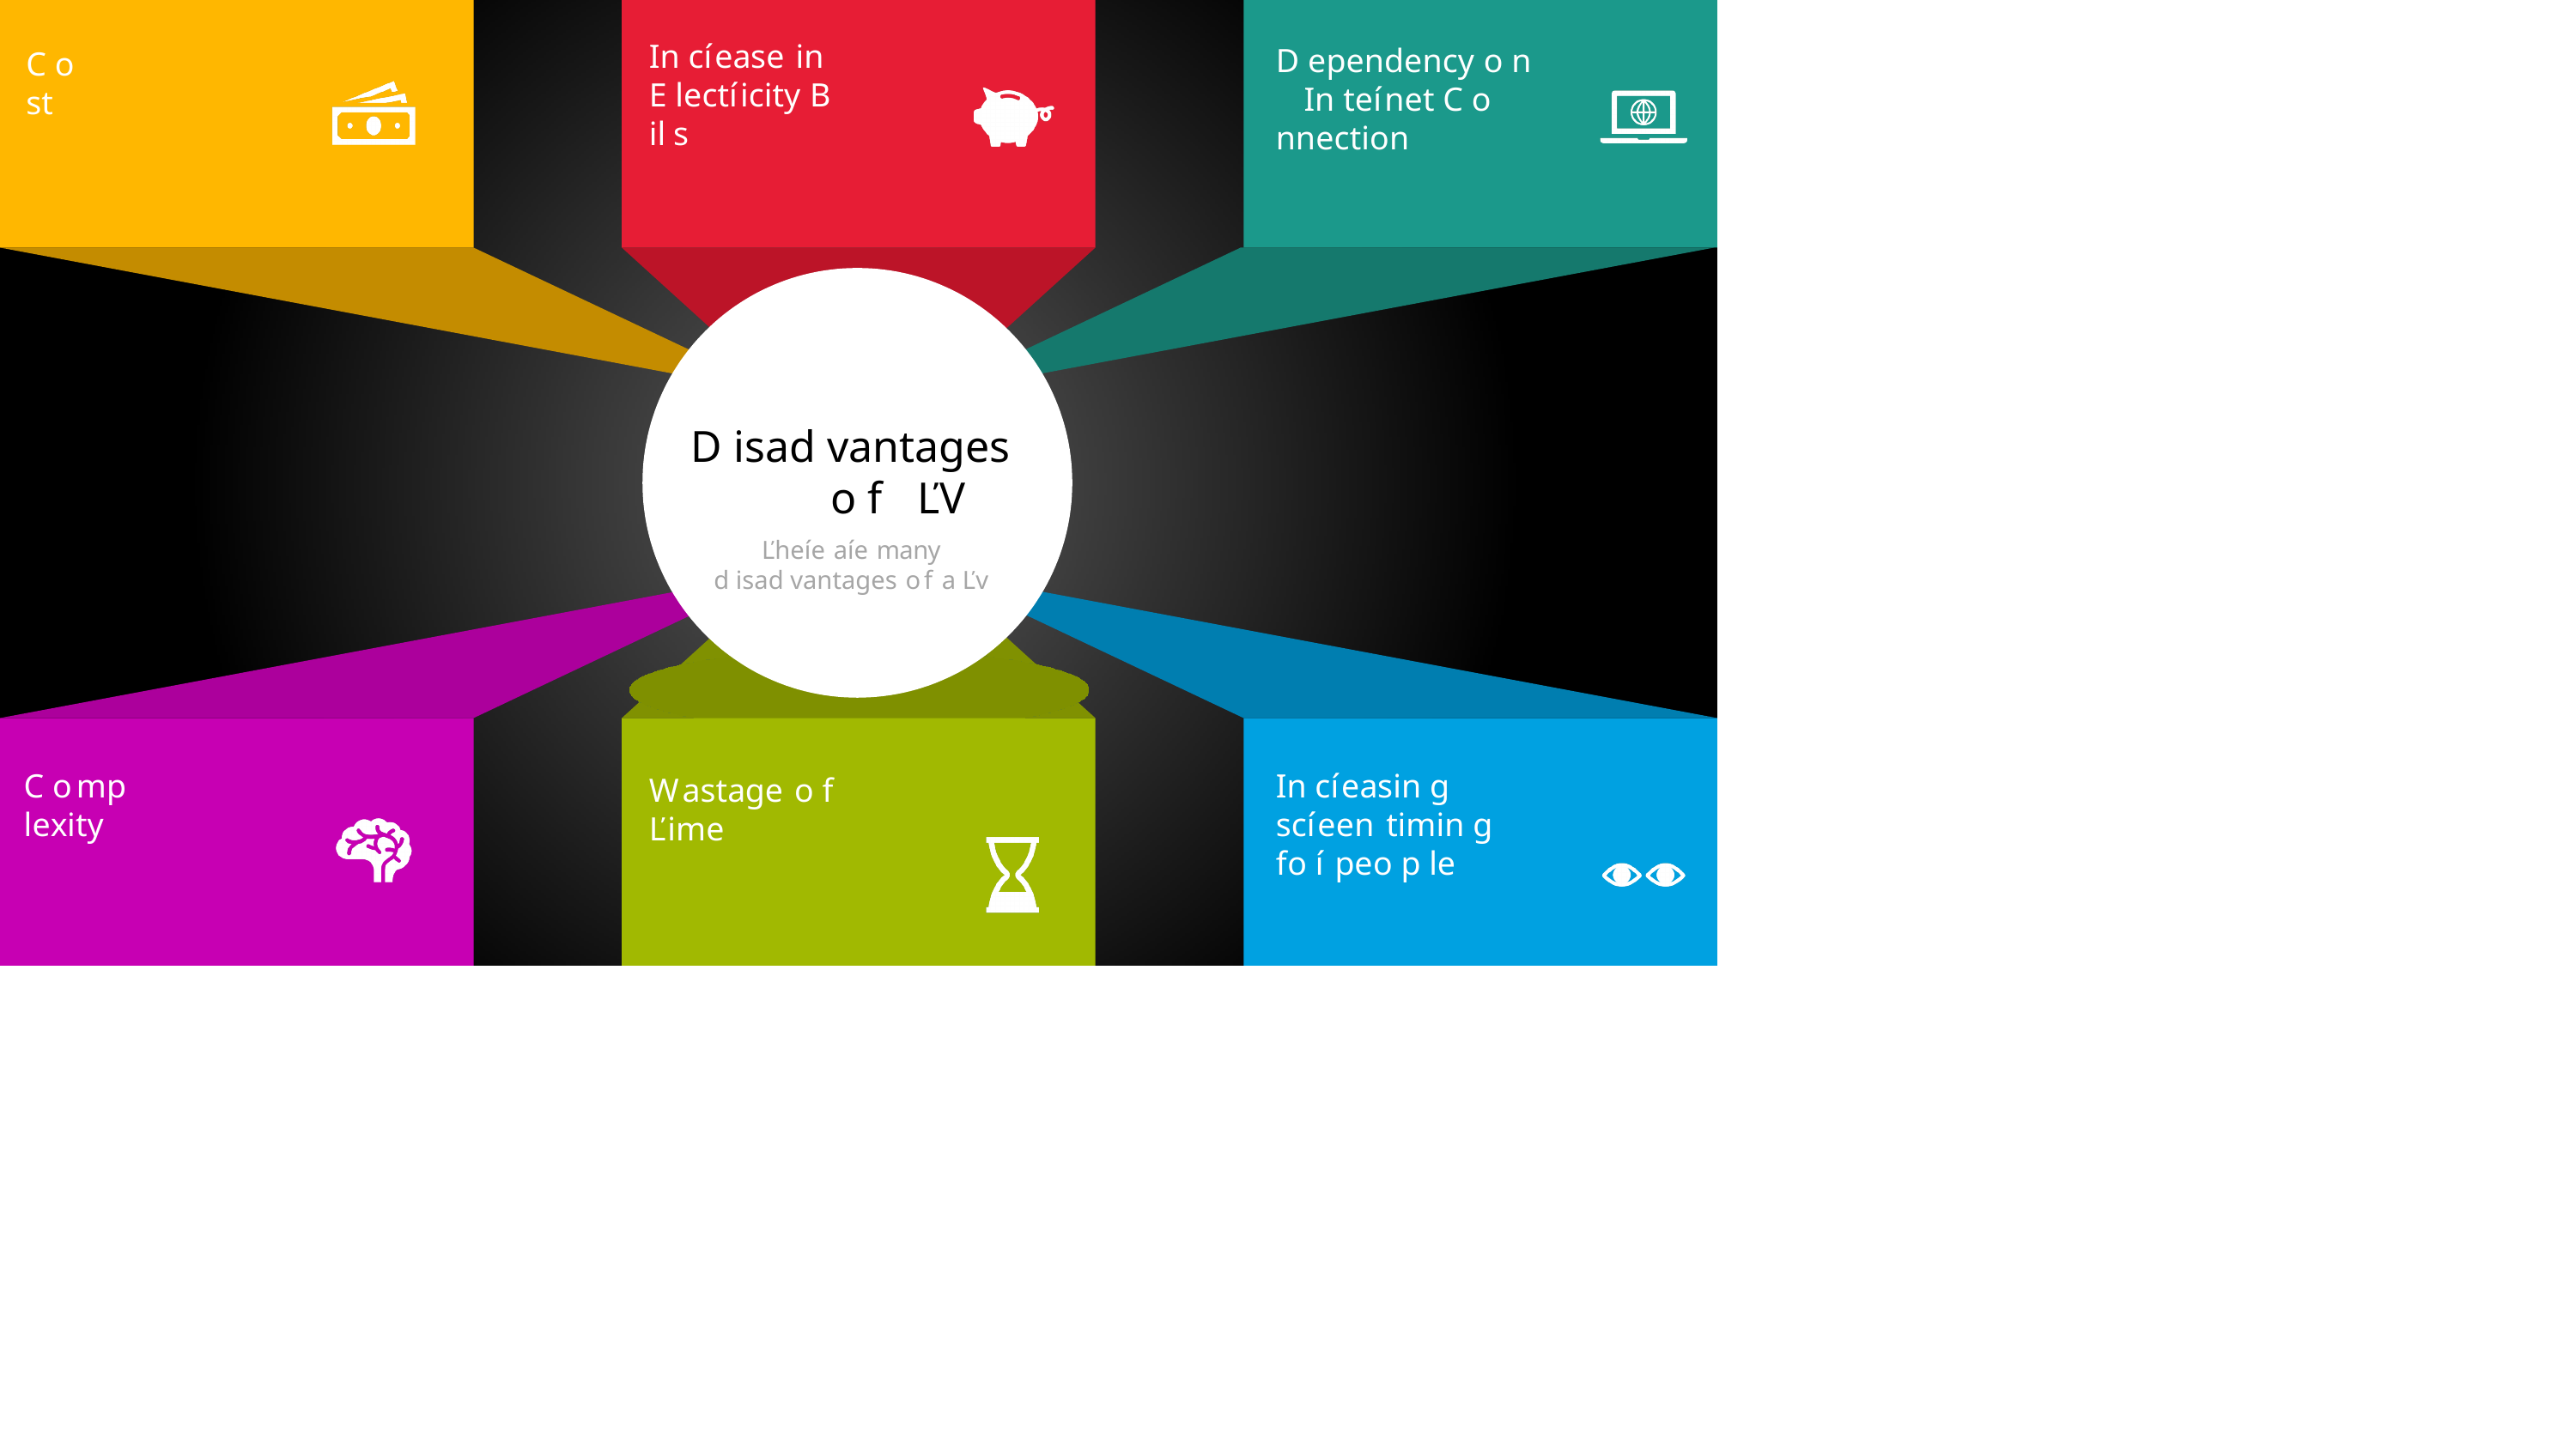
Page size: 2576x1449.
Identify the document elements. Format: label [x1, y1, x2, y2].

text_box [1243, 718, 1718, 967]
text_box [1243, 0, 1718, 248]
text_box [621, 0, 1096, 248]
text_box [621, 718, 1096, 967]
text_box [0, 0, 474, 248]
text_box [0, 718, 474, 967]
text_box [0, 0, 1718, 967]
